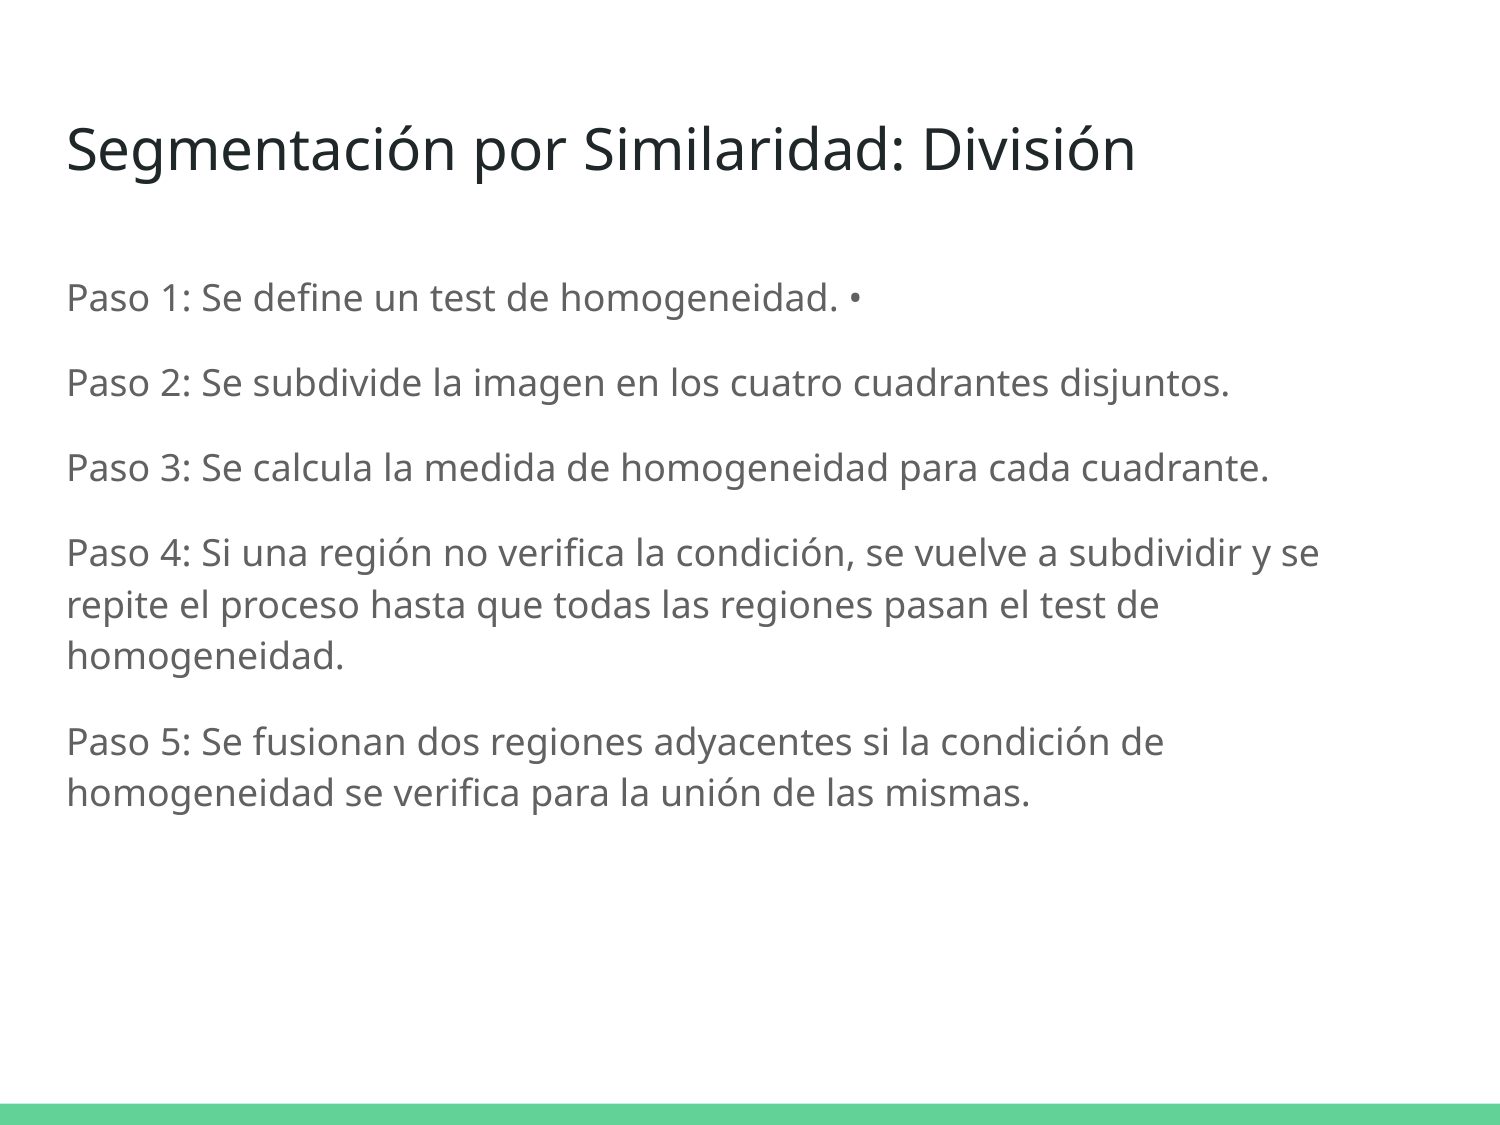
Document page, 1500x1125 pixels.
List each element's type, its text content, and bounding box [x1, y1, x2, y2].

title Segmentación por Similaridad: División [51, 97, 1449, 223]
list Paso 1: Se define un test de homogeneidad. • Paso 2: Se subdivide la imagen en los cuatro cuadrantes disjuntos. Paso 3: Se calcula la medida de homogeneidad para cada cuadrante. Paso 4: Si una región no verifica la condición, se vuelve a subdividir y se repite el proceso hasta que todas las regiones pasan el test de homogeneidad. Paso 5: Se fusionan dos regiones adyacentes si la condición de homogeneidad se verifica para la unión de las mismas. [51, 252, 1449, 1000]
